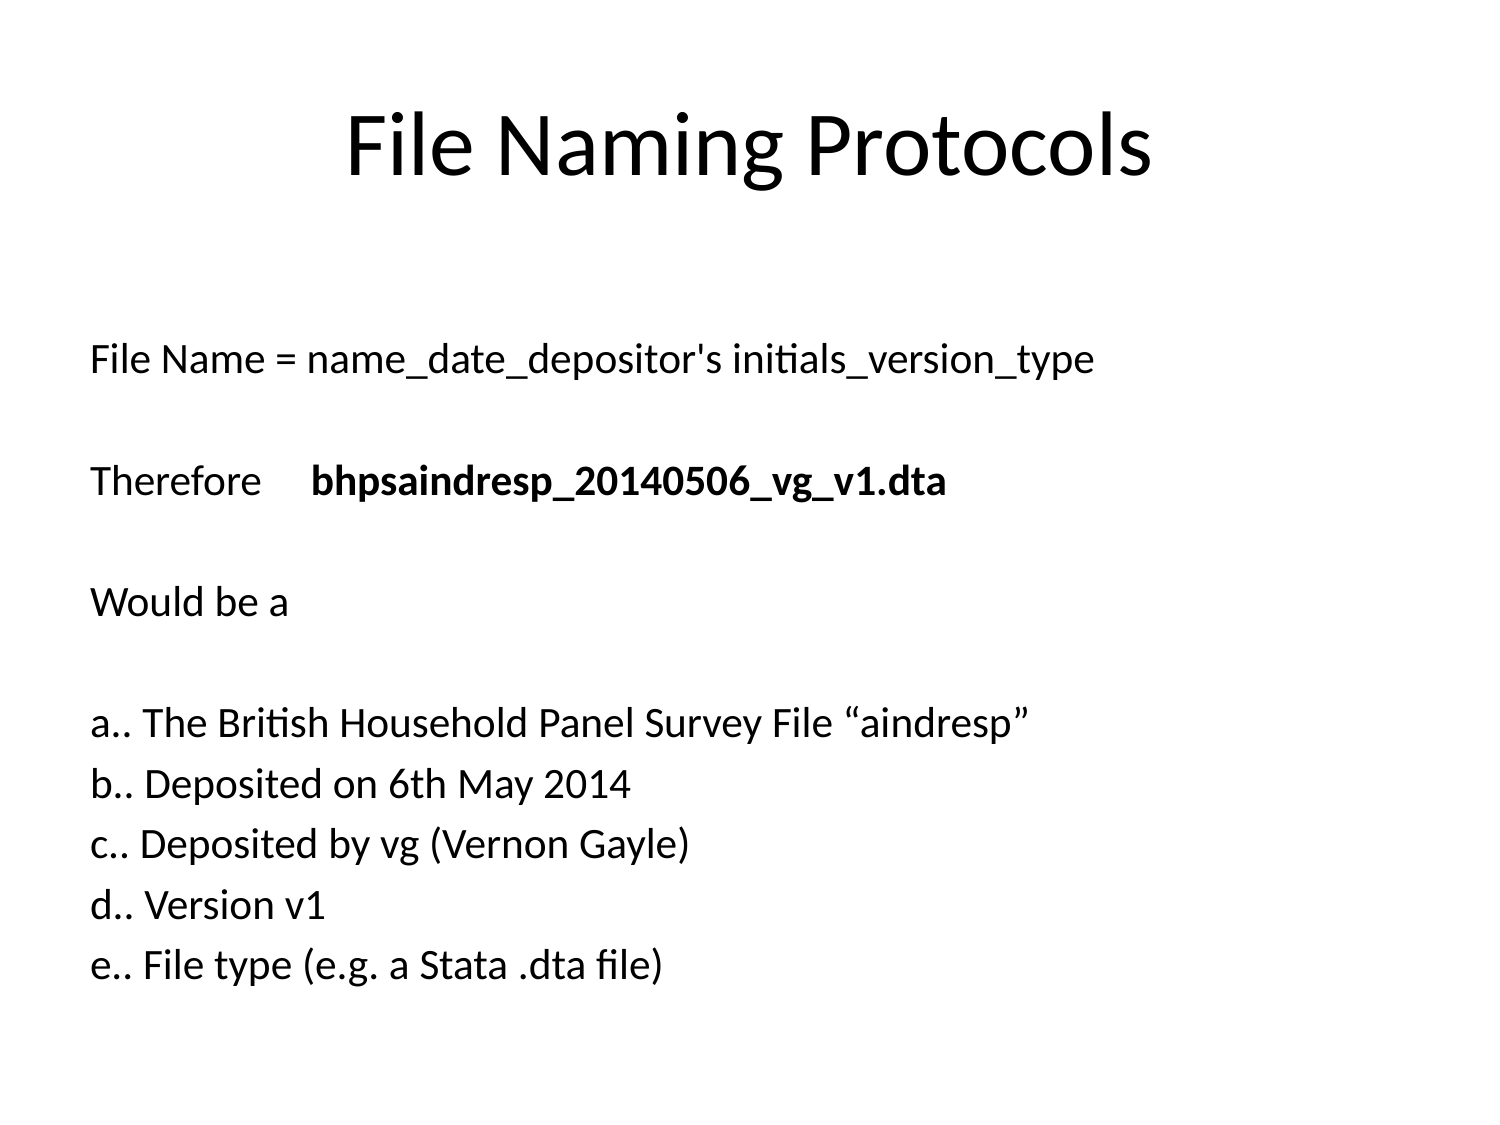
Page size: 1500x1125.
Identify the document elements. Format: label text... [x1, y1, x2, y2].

title File Naming Protocols [75, 45, 1425, 233]
list File Name = name_date_depositor's initials_version_type Therefore bhpsaindresp_20140506_vg_v1.dta Would be a a.. The British Household Panel Survey File “aindresp” b.. Deposited on 6th May 2014 c.. Deposited by vg (Vernon Gayle) d.. Version v1 e.. File type (e.g. a Stata .dta file) [75, 262, 1425, 1005]
